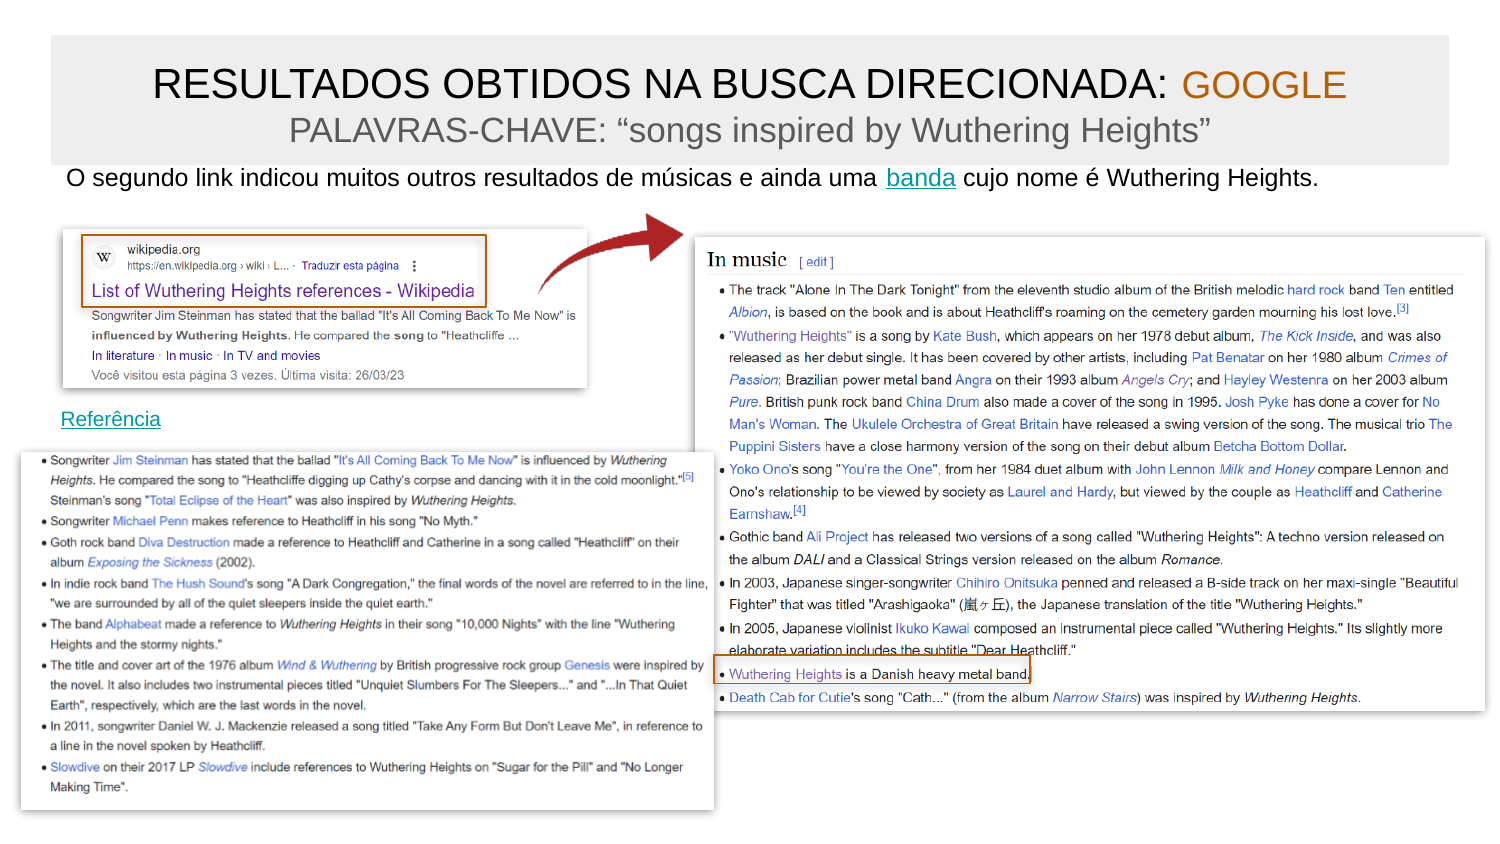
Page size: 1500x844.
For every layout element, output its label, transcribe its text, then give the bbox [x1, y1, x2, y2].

text_box Referência [45, 387, 538, 446]
title RESULTADOS OBTIDOS NA BUSCA DIRECIONADA: GOOGLE PALAVRAS-CHAVE: “songs inspired by Wuthering Heights” [51, 35, 1449, 166]
picture [21, 190, 1485, 810]
text_box O segundo link indicou muitos outros resultados de músicas e ainda uma banda cujo nome é Wuthering Heights. [51, 166, 1449, 207]
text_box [62, 229, 588, 389]
